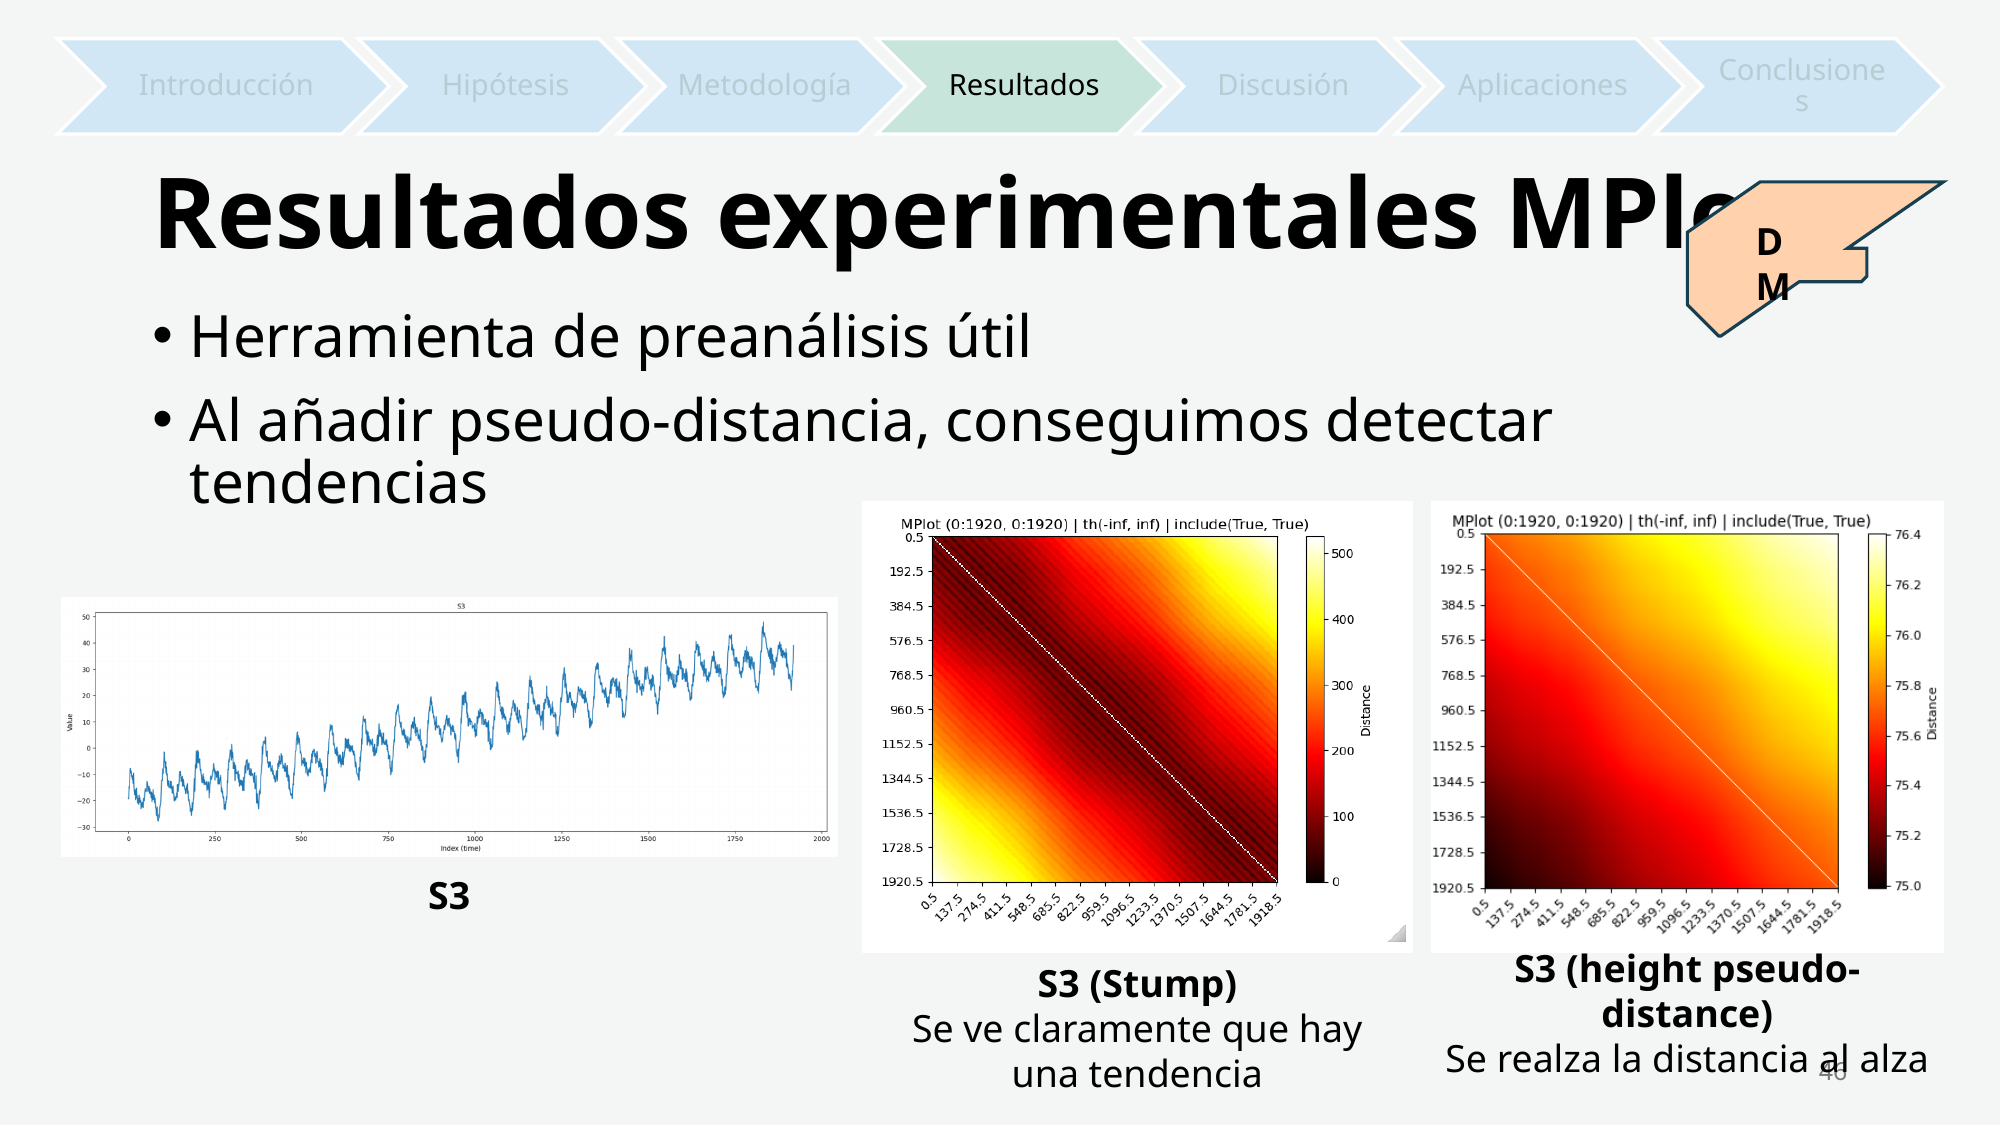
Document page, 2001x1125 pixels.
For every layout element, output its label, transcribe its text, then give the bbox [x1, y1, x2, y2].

text_box S3 (height pseudo-distance) Se realza la distancia al alza [1417, 937, 1958, 1088]
picture [60, 596, 839, 857]
title Resultados experimentales MPlot [137, 135, 1863, 278]
picture [861, 500, 1413, 953]
list Herramienta de preanálisis útil Al añadir pseudo-distancia, conseguimos detectar tendencias [137, 299, 1863, 1014]
text_box S3 [179, 864, 720, 925]
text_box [54, 38, 1945, 135]
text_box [1686, 181, 1944, 337]
text_box S3 (Stump) Se ve claramente que hay una tendencia [867, 953, 1408, 1102]
picture [1430, 500, 1944, 953]
slide_number 46 [1412, 1042, 1863, 1103]
